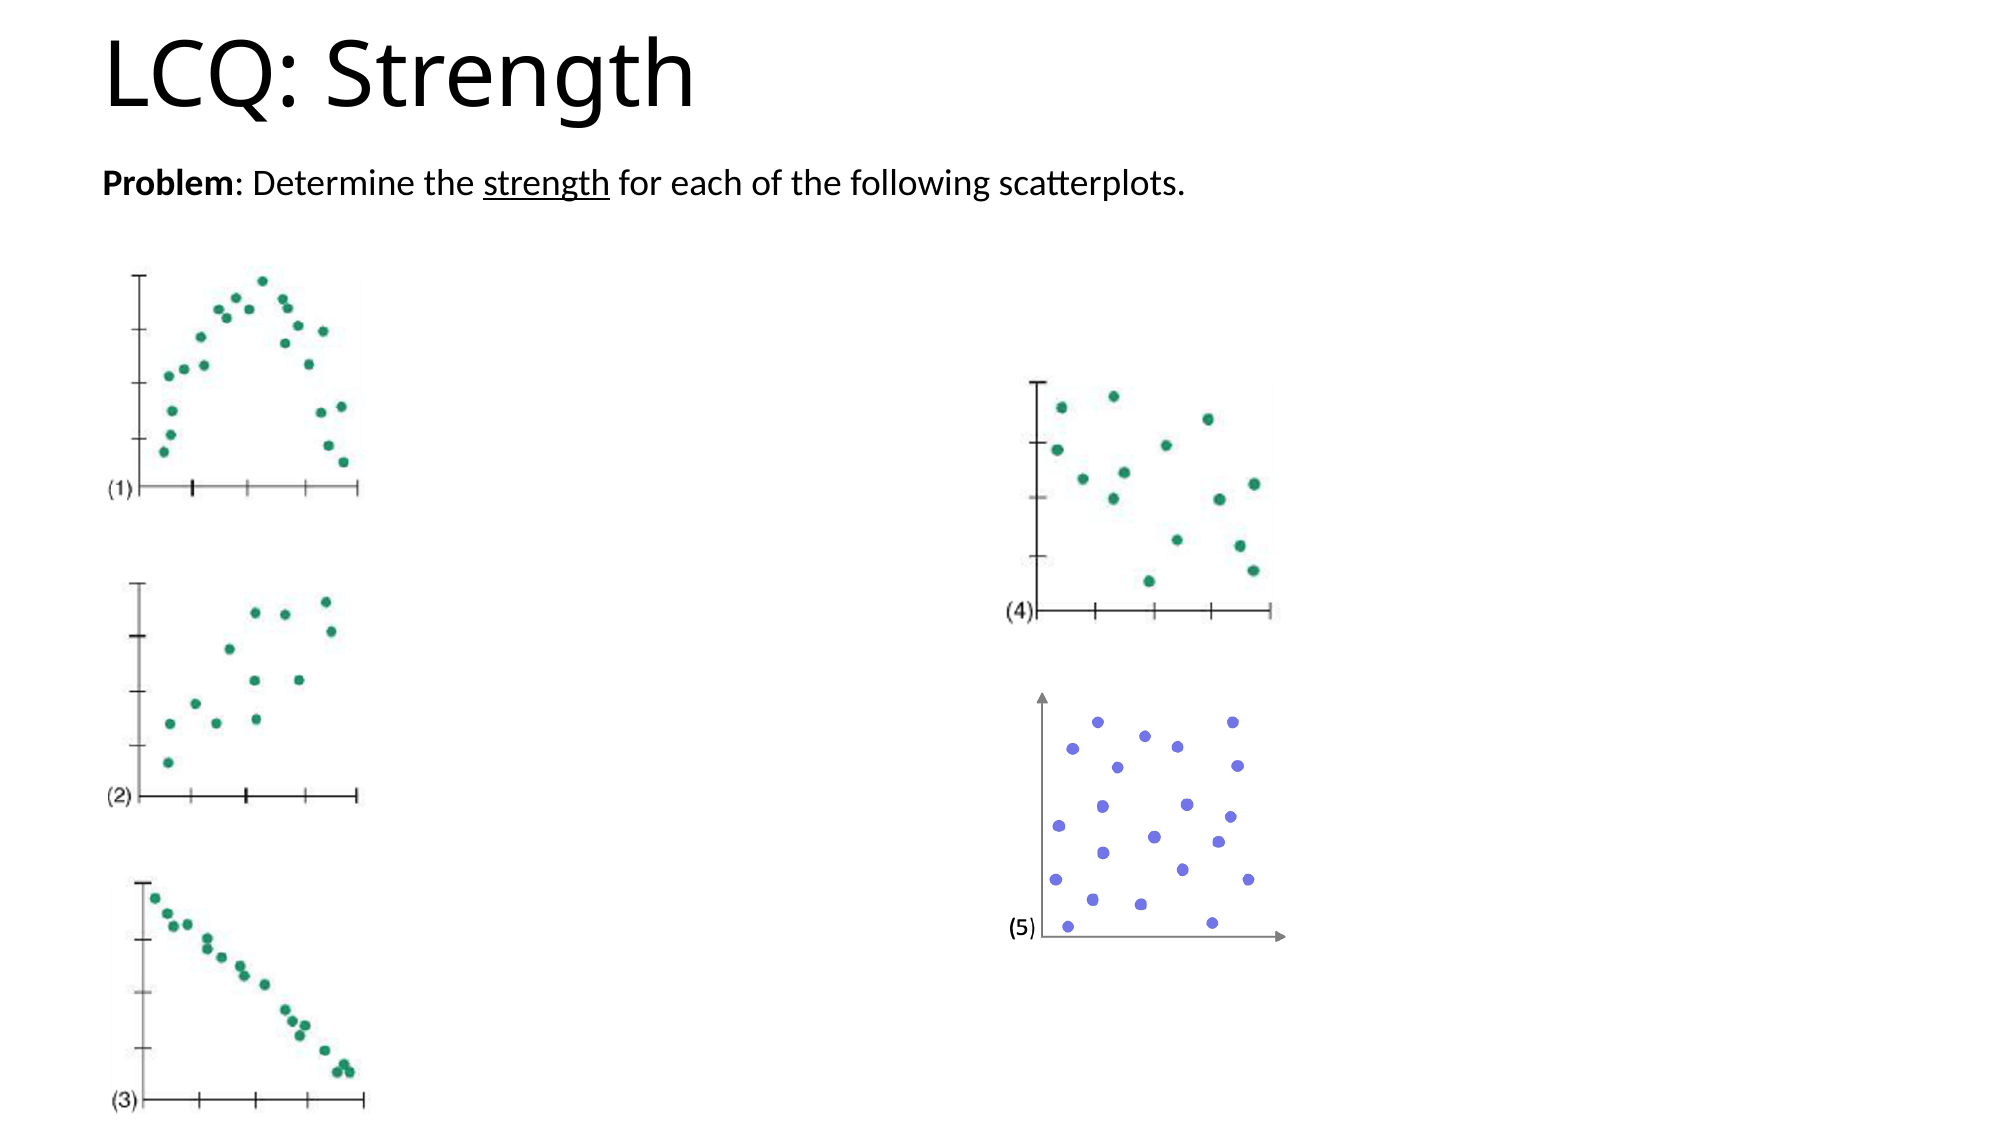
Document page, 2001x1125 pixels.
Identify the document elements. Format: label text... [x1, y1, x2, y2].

title LCQ: Strength [87, 0, 1813, 155]
list Problem: Determine the strength for each of the following scatterplots. [87, 155, 1813, 869]
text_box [100, 254, 381, 1123]
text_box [1000, 365, 1294, 957]
